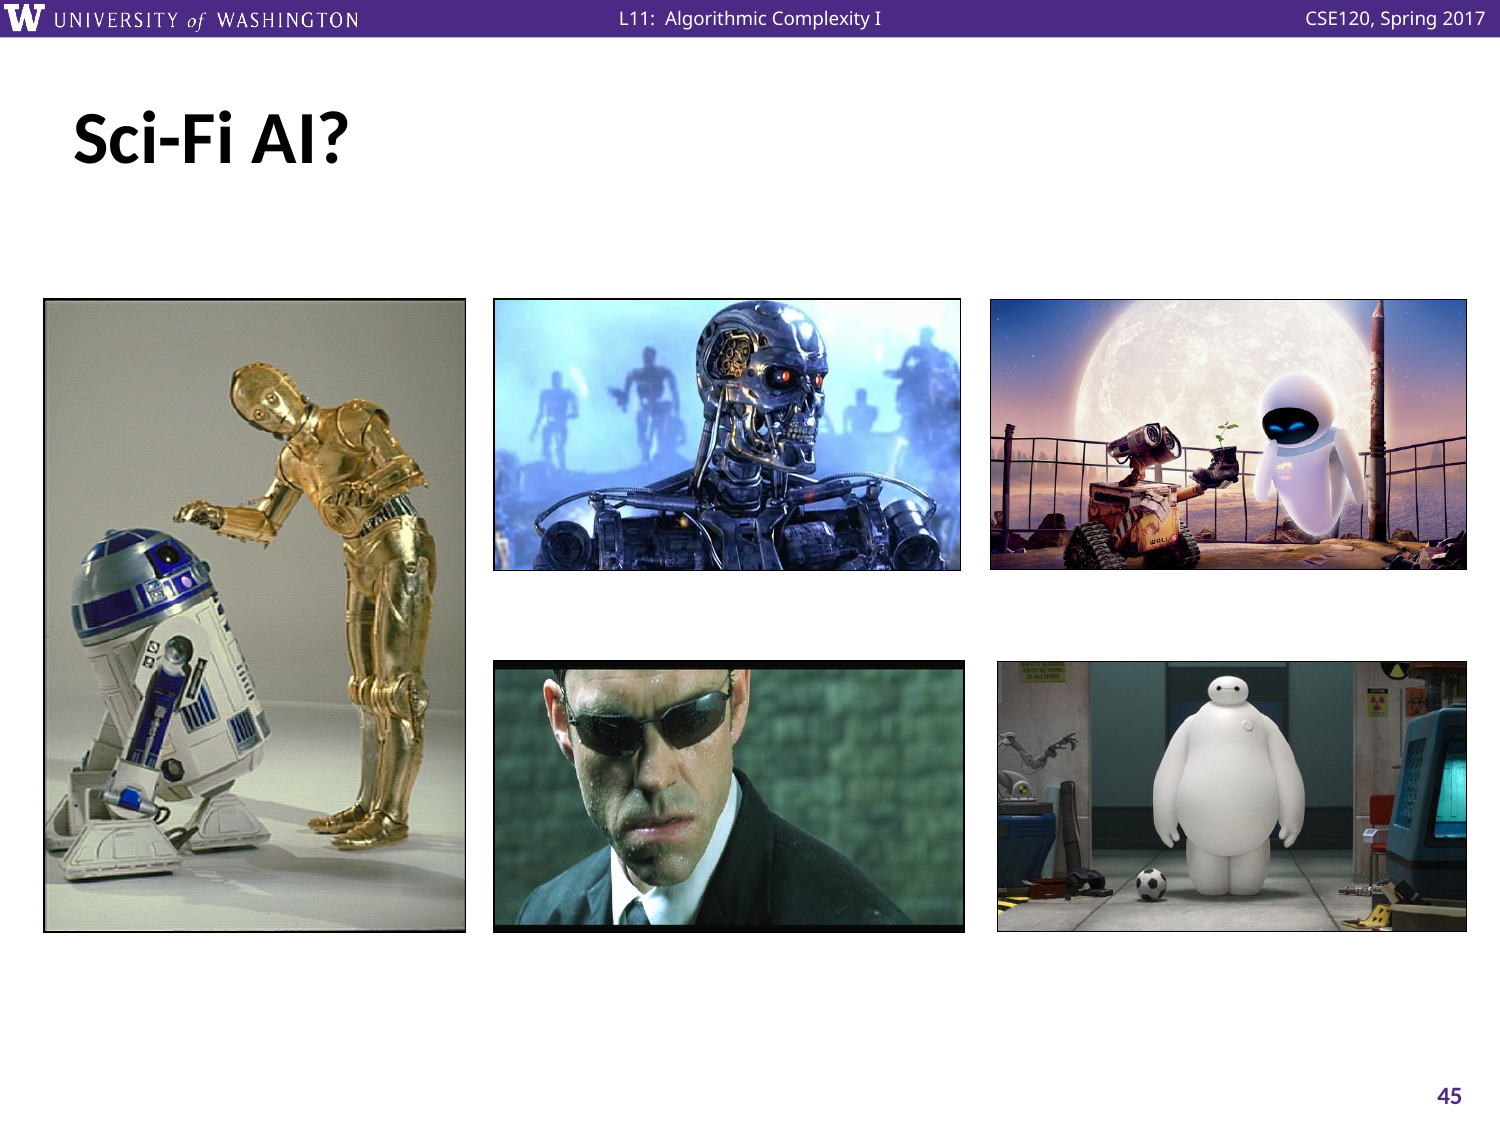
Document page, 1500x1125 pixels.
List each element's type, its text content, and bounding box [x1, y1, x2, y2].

picture [997, 661, 1467, 932]
slide_number 45 [1400, 1065, 1500, 1125]
title Sci-Fi AI? [58, 71, 1438, 197]
picture [989, 299, 1467, 571]
picture [4, 4, 358, 32]
picture [44, 299, 465, 932]
picture [494, 661, 964, 932]
picture [494, 299, 961, 571]
